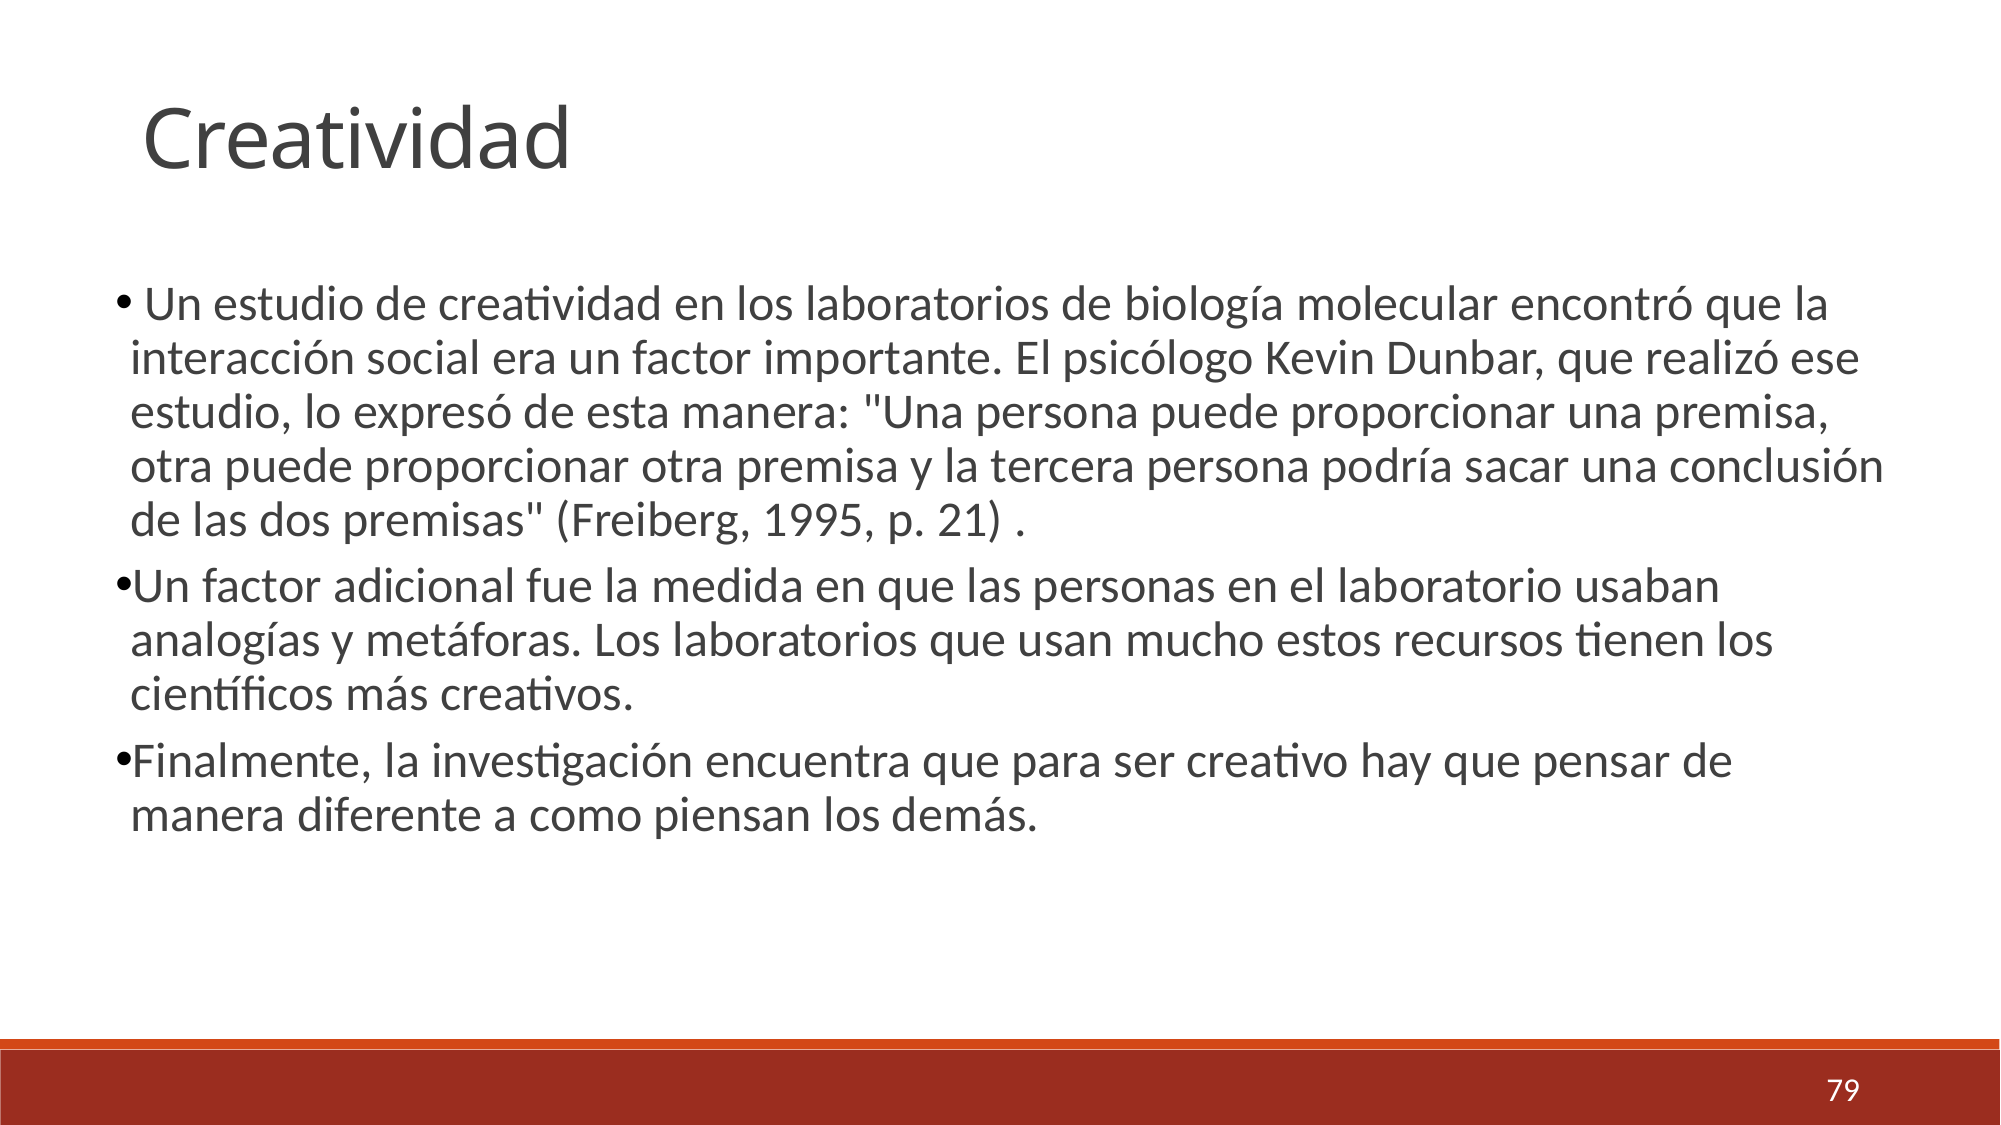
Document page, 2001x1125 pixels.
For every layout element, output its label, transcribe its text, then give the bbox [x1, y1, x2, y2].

text_box Un estudio de creatividad en los laboratorios de biología molecular encontró que la interacción social era un factor importante. El psicólogo Kevin Dunbar, que realizó ese estudio, lo expresó de esta manera: "Una persona puede proporcionar una premisa, otra puede proporcionar otra premisa y la tercera persona podría sacar una conclusión de las dos premisas" (Freiberg, 1995, p. 21) . Un factor adicional fue la medida en que las personas en el laboratorio usaban analogías y metáforas. Los laboratorios que usan mucho estos recursos tienen los científicos más creativos. Finalmente, la investigación encuentra que para ser creativo hay que pensar de manera diferente a como piensan los demás. [100, 269, 1901, 941]
text_box Creatividad [126, 93, 1875, 269]
slide_number 79 [126, 1061, 1875, 1115]
